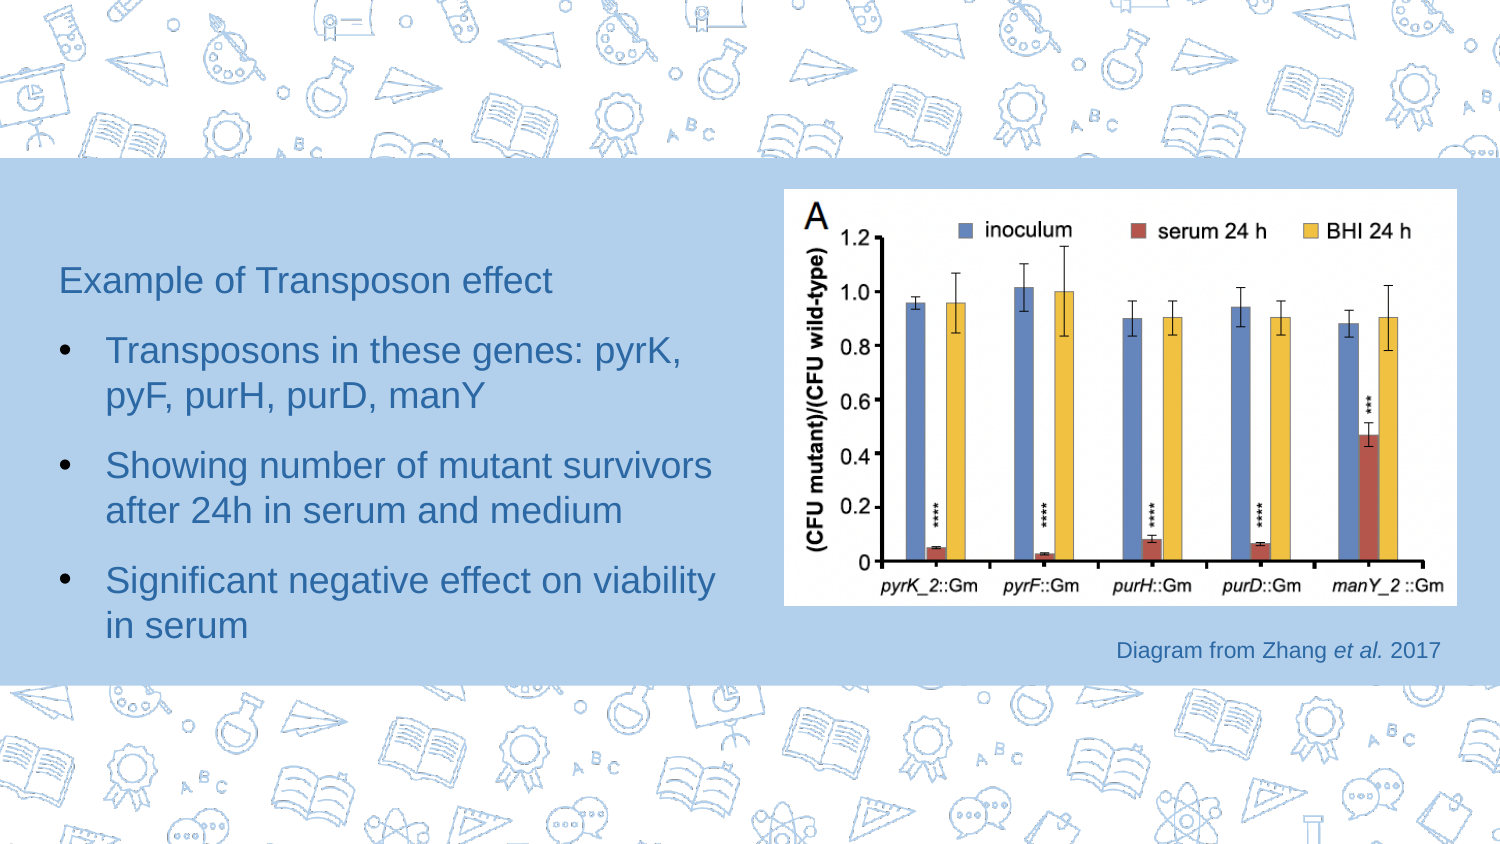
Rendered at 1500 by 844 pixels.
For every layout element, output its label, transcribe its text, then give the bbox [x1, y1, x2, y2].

text_box Diagram from Zhang et al. 2017 [832, 620, 1457, 672]
picture [0, 0, 1500, 158]
text_box [0, 158, 1500, 686]
picture [783, 189, 1457, 607]
text_box Example of Transposon effect Transposons in these genes: pyrK, pyF, purH, purD, manY Showing number of mutant survivors after 24h in serum and medium Significant negative effect on viability in serum [43, 241, 732, 672]
picture [0, 686, 1500, 844]
